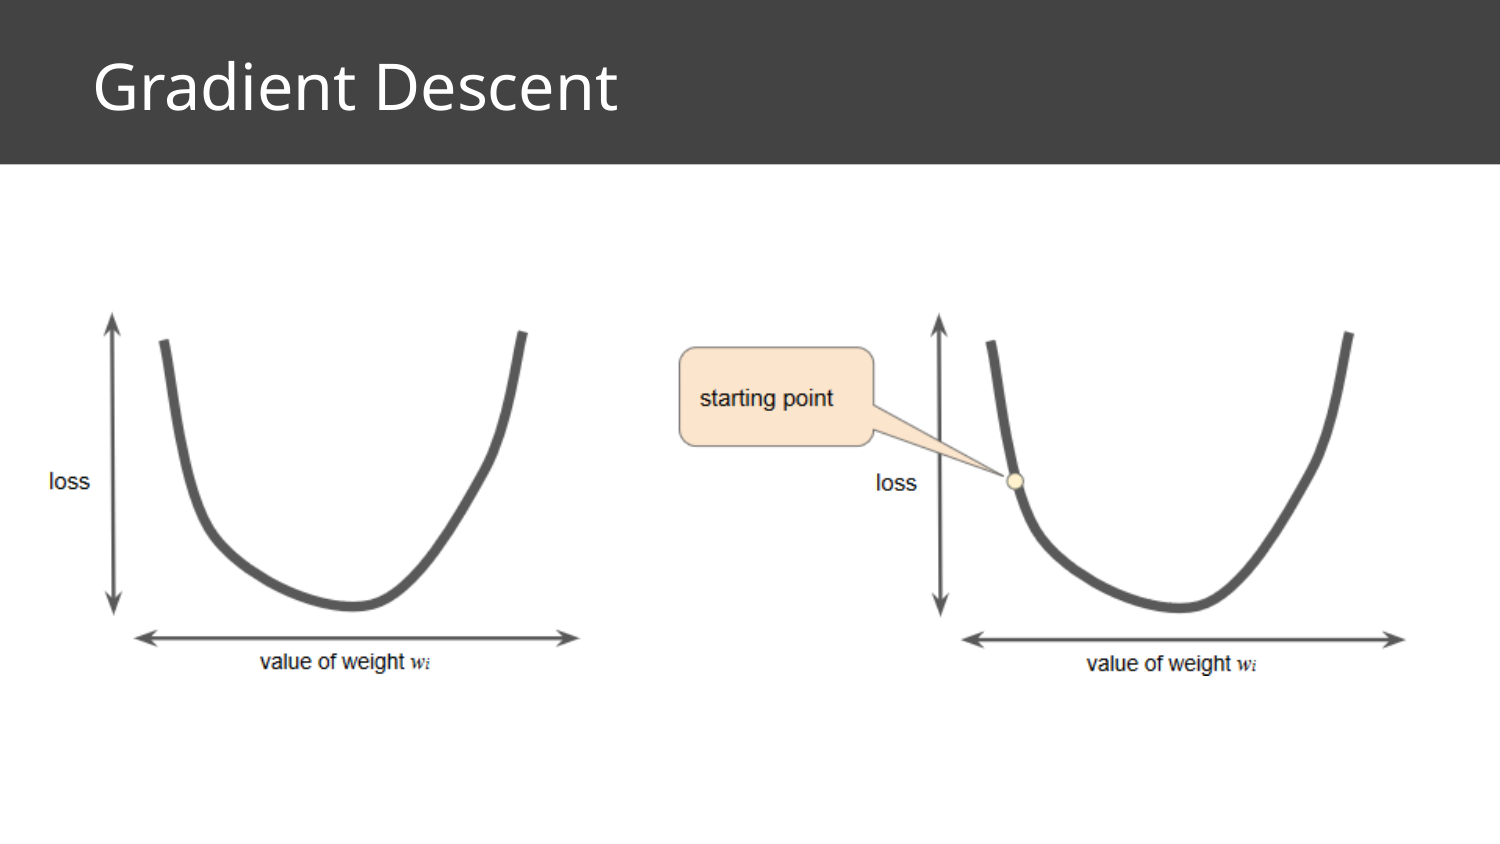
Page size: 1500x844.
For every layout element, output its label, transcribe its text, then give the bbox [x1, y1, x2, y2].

title Gradient Descent [77, 21, 1427, 148]
picture [24, 271, 619, 685]
picture [643, 284, 1440, 676]
